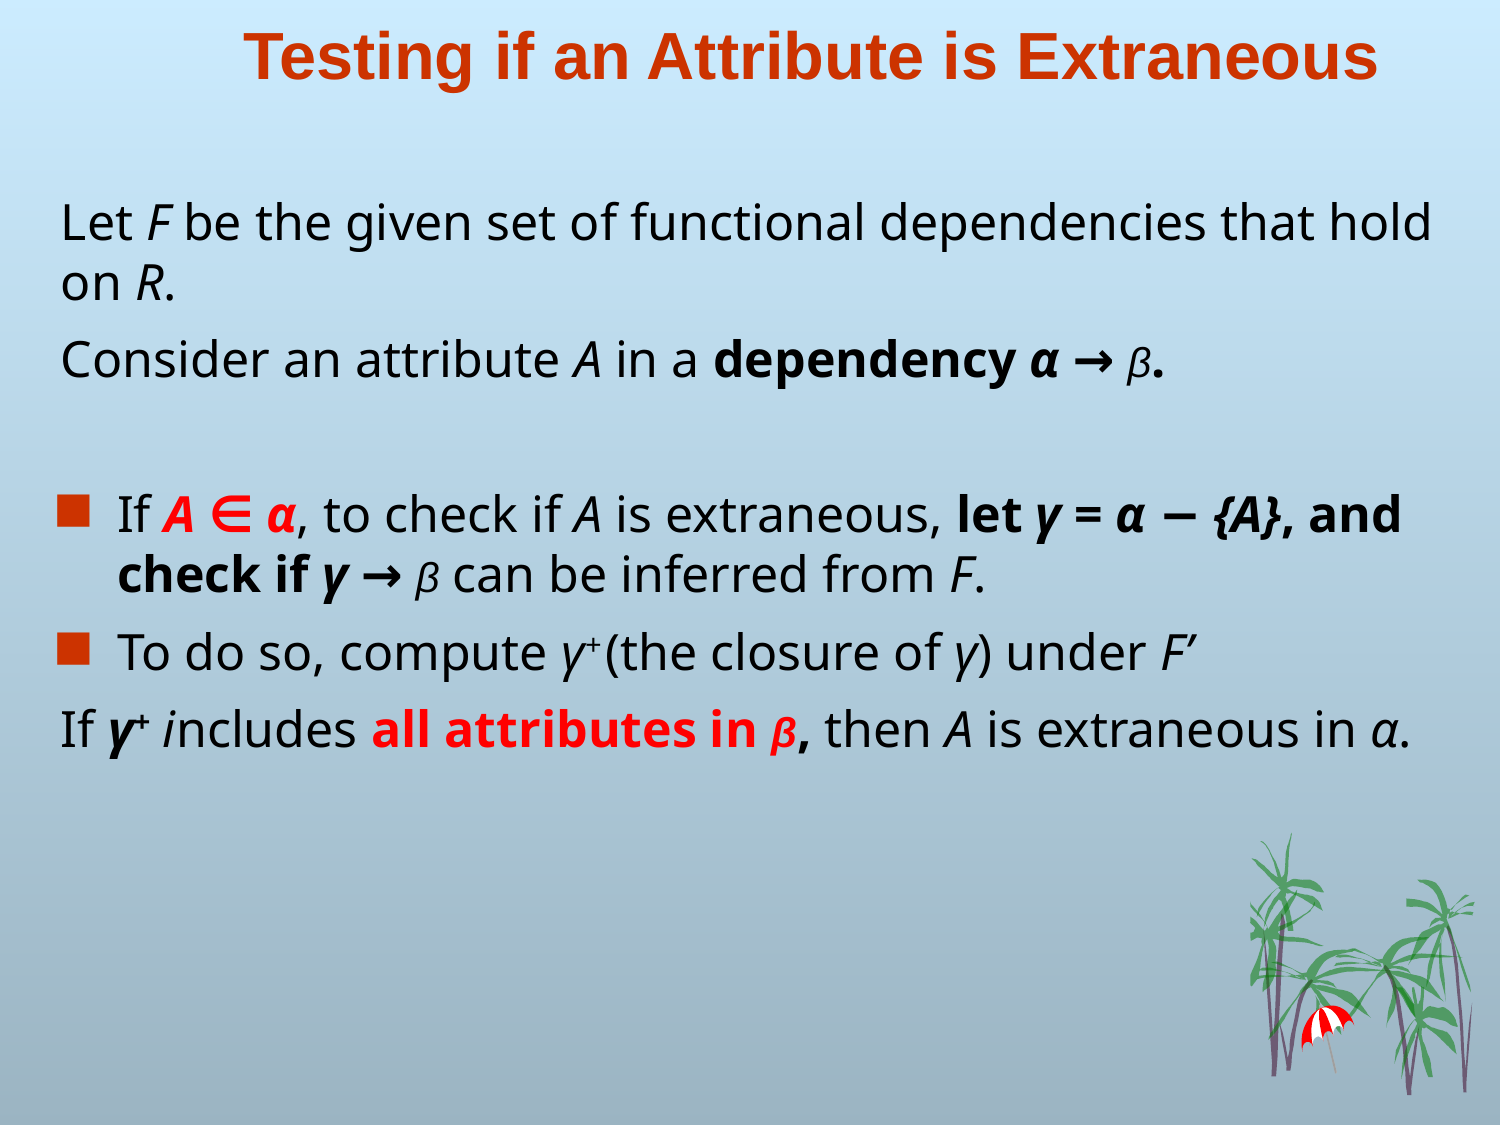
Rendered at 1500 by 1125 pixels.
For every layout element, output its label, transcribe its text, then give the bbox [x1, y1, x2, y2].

list Let F be the given set of functional dependencies that hold on R. Consider an attribute A in a dependency α → β. If A ∈ α, to check if A is extraneous, let γ = α − {A}, and check if γ → β can be inferred from F. To do so, compute γ+ (the closure of γ) under F’ If γ+ includes all attributes in β, then A is extraneous in α. [45, 182, 1465, 983]
title Testing if an Attribute is Extraneous [149, 0, 1476, 101]
